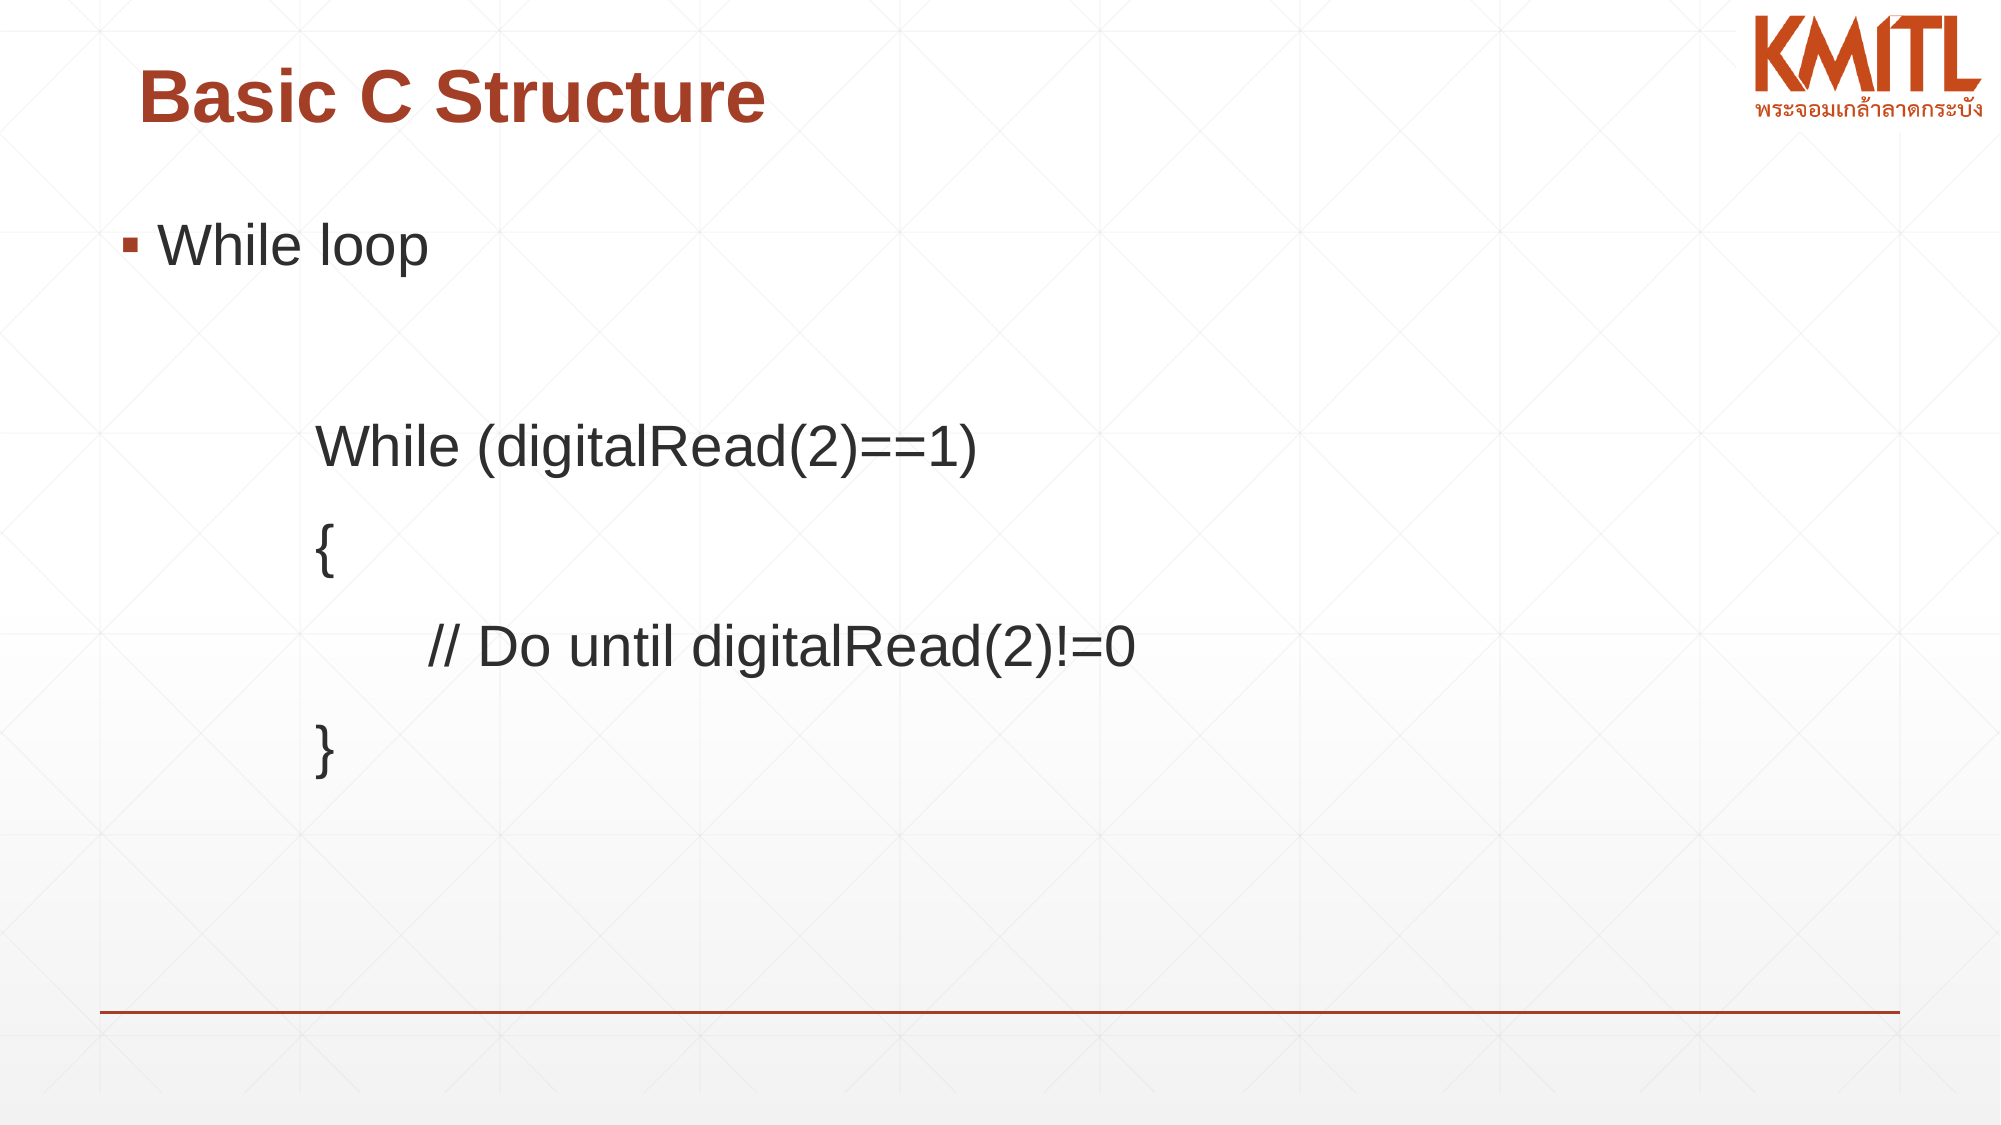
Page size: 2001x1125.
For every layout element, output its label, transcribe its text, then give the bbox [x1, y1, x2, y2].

picture [1736, 0, 2000, 132]
list While loop While (digitalRead(2)==1) { // Do until digitalRead(2)!=0 } [105, 207, 1895, 1054]
title Basic C Structure [123, 17, 1699, 147]
